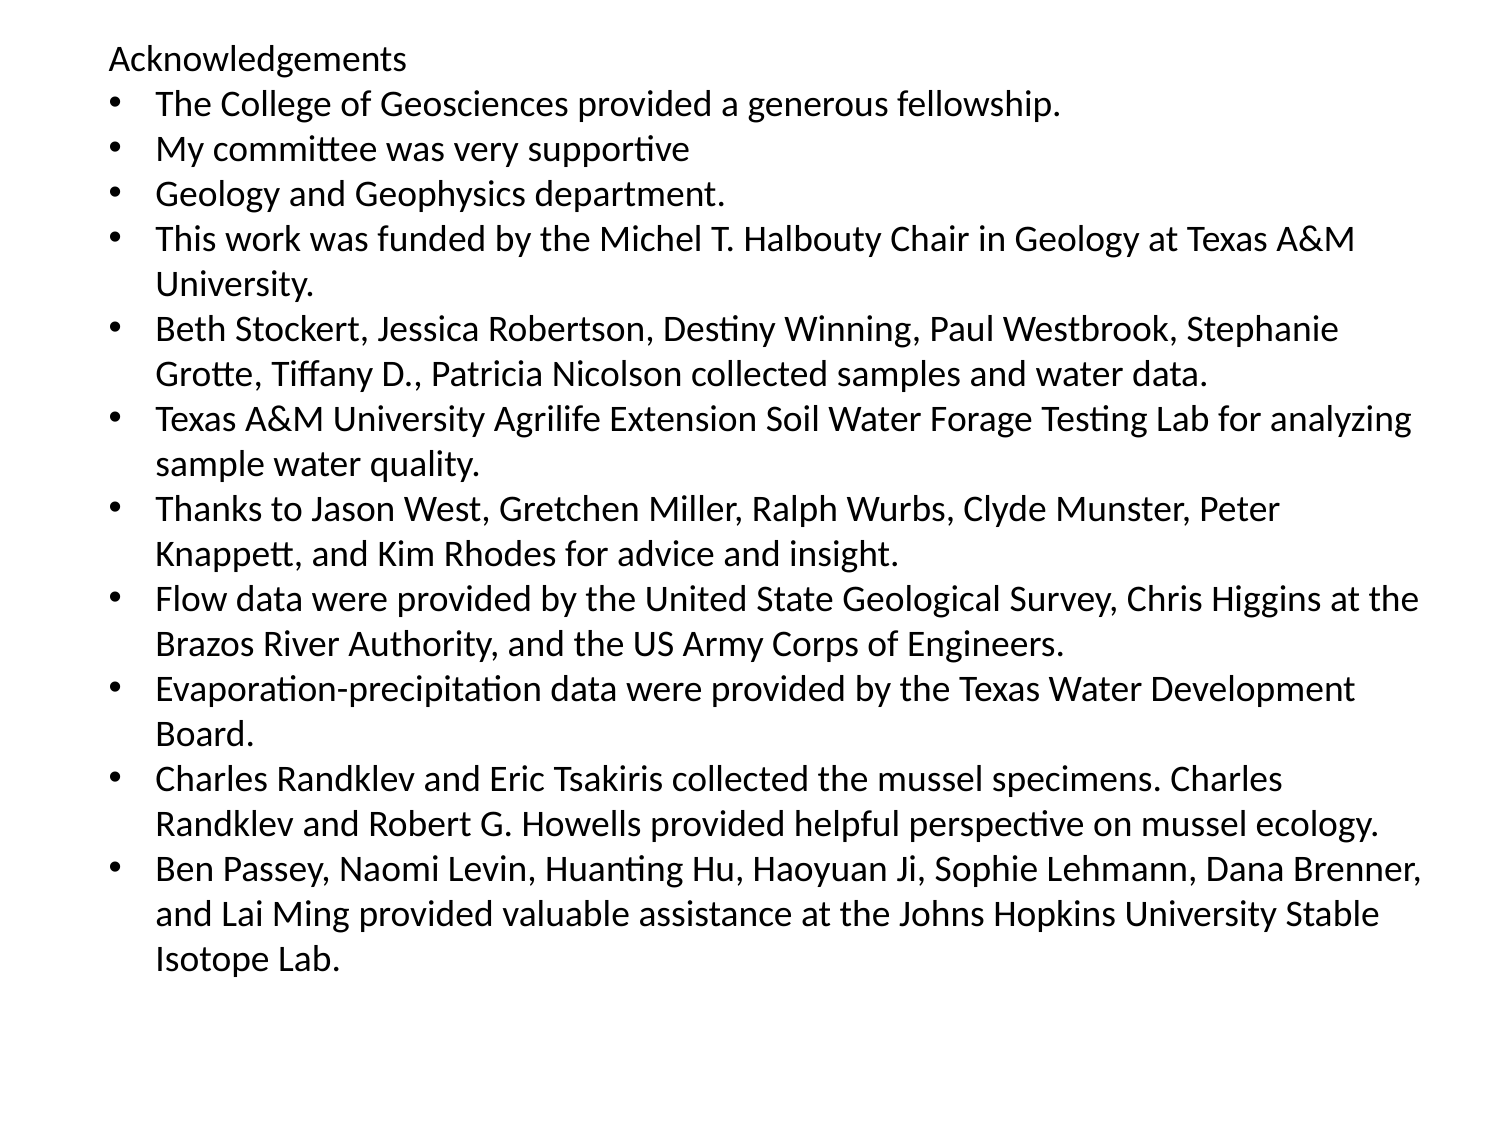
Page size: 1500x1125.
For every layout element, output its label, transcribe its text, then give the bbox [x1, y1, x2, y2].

text_box Acknowledgements The College of Geosciences provided a generous fellowship. My committee was very supportive Geology and Geophysics department. This work was funded by the Michel T. Halbouty Chair in Geology at Texas A&M University. Beth Stockert, Jessica Robertson, Destiny Winning, Paul Westbrook, Stephanie Grotte, Tiffany D., Patricia Nicolson collected samples and water data. Texas A&M University Agrilife Extension Soil Water Forage Testing Lab for analyzing sample water quality. Thanks to Jason West, Gretchen Miller, Ralph Wurbs, Clyde Munster, Peter Knappett, and Kim Rhodes for advice and insight. Flow data were provided by the United State Geological Survey, Chris Higgins at the Brazos River Authority, and the US Army Corps of Engineers. Evaporation-precipitation data were provided by the Texas Water Development Board. Charles Randklev and Eric Tsakiris collected the mussel specimens. Charles Randklev and Robert G. Howells provided helpful perspective on mussel ecology. Ben Passey, Naomi Levin, Huanting Hu, Haoyuan Ji, Sophie Lehmann, Dana Brenner, and Lai Ming provided valuable assistance at the Johns Hopkins University Stable Isotope Lab. [93, 26, 1440, 987]
